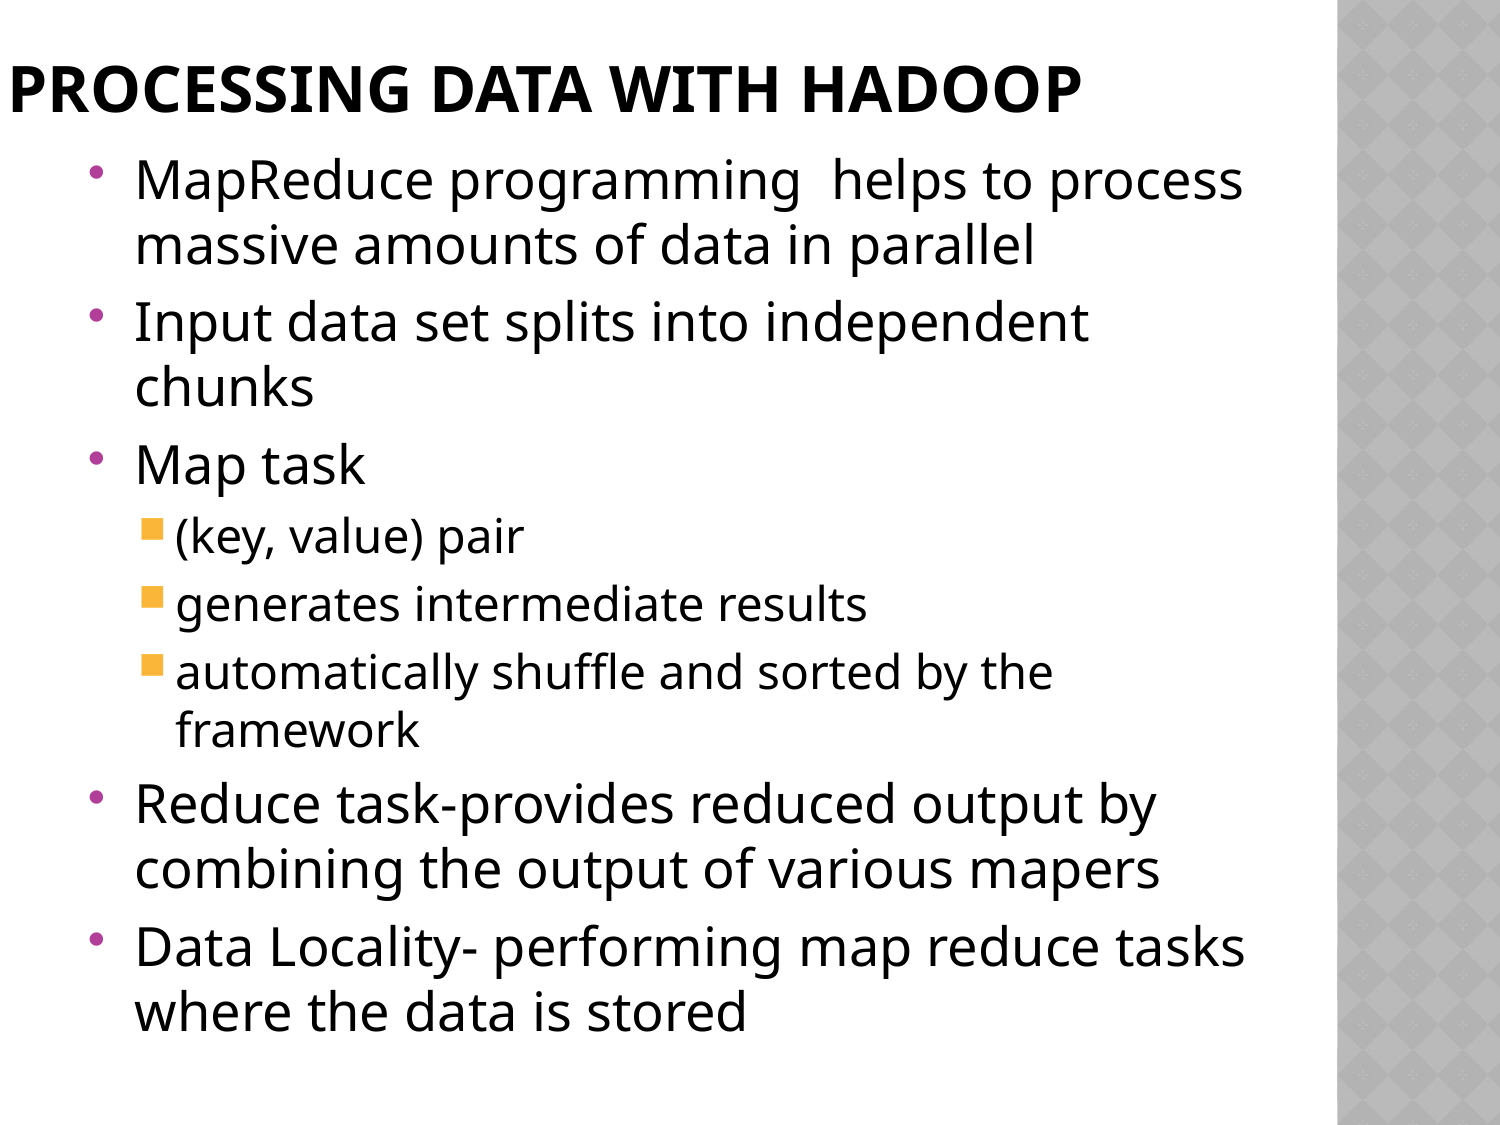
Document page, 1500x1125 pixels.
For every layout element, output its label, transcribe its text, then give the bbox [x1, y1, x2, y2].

list MapReduce programming helps to process massive amounts of data in parallel Input data set splits into independent chunks Map task (key, value) pair generates intermediate results automatically shuffle and sorted by the framework Reduce task-provides reduced output by combining the output of various mapers Data Locality- performing map reduce tasks where the data is stored [75, 137, 1263, 1059]
title PROCESSING DATA WITH HADOOP [0, 0, 1188, 125]
